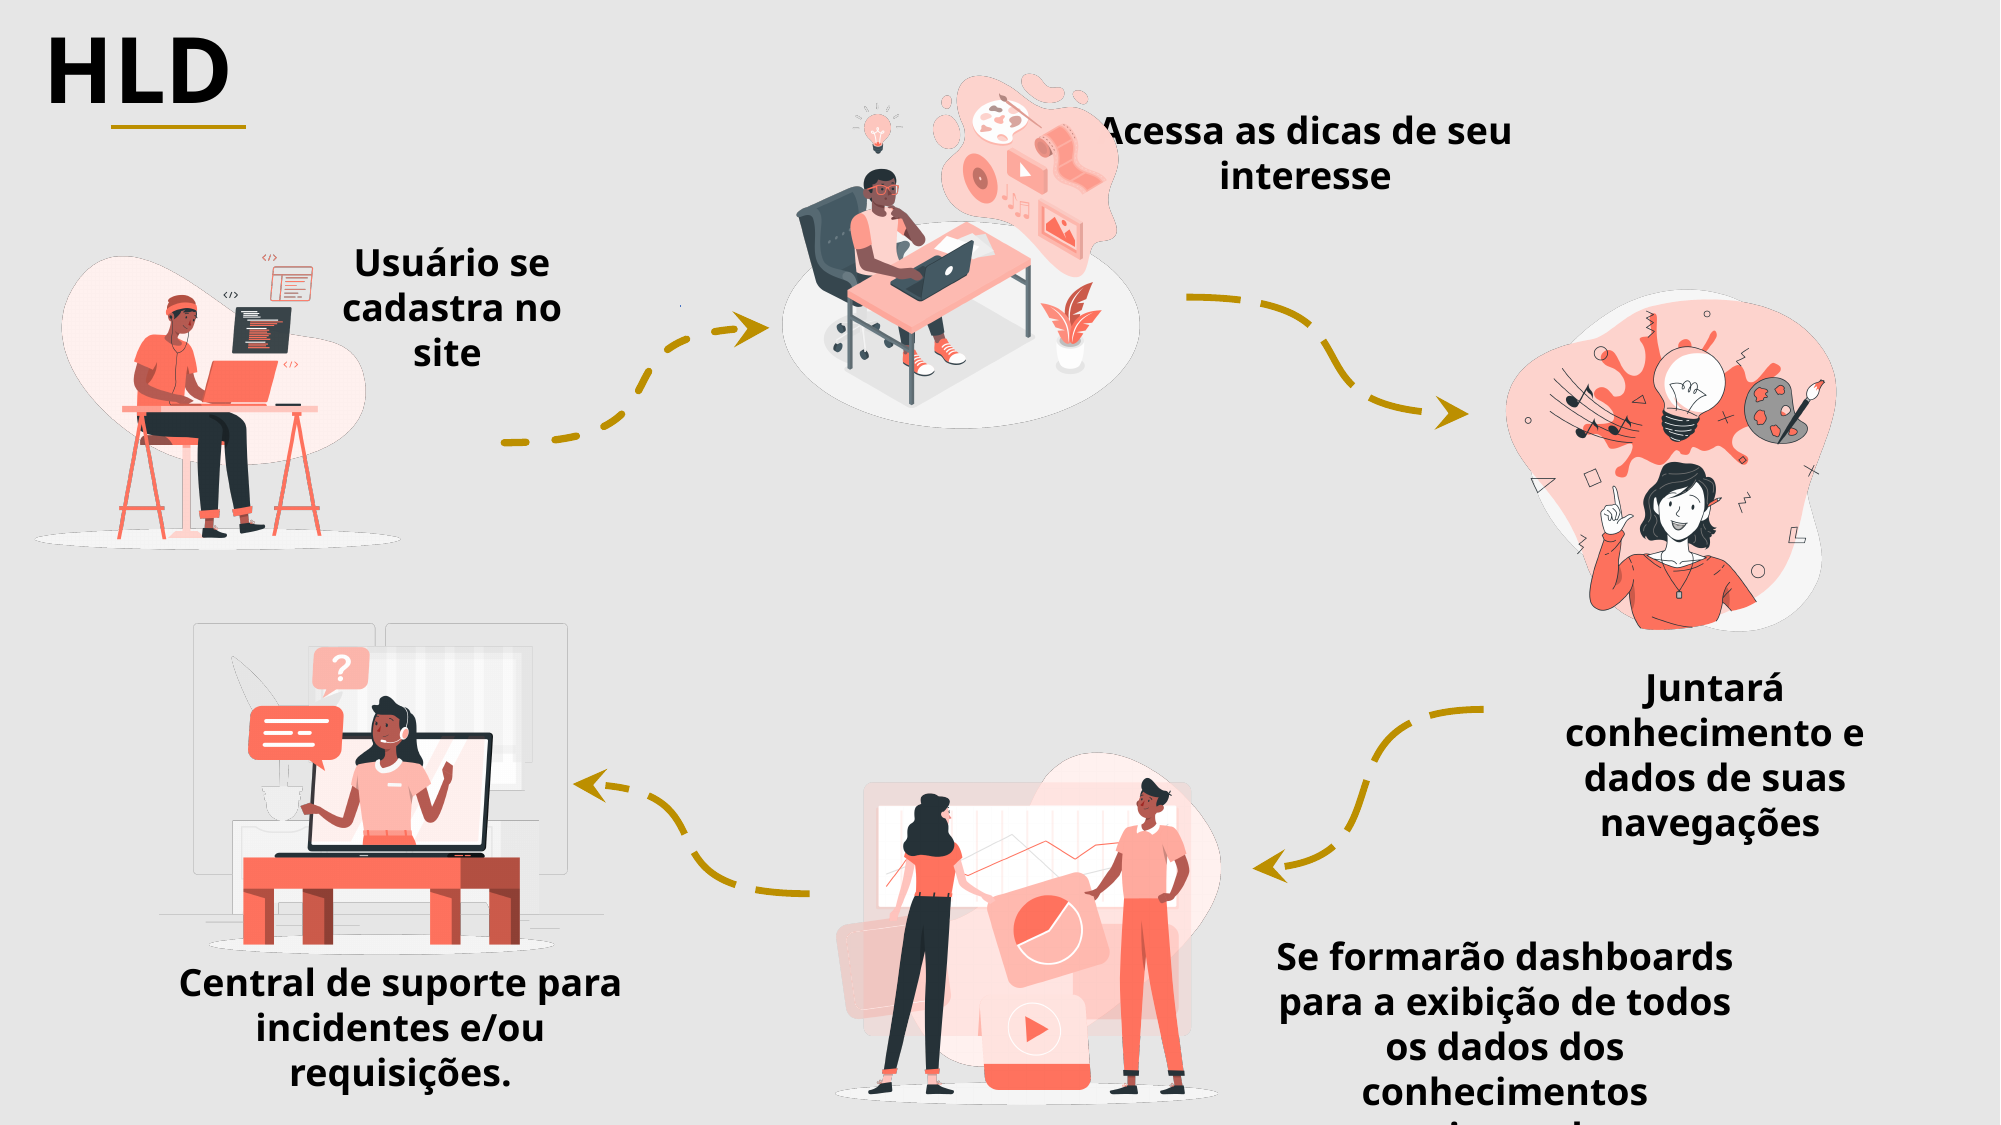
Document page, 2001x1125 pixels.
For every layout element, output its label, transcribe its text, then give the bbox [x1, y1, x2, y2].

text_box Acessa as dicas de seu interesse [1159, 99, 1548, 204]
text_box Usuário se cadastra no site [453, 231, 605, 381]
text_box Juntará conhecimento e dados de suas navegações [1492, 656, 1938, 852]
picture [780, 683, 1273, 1125]
picture [0, 147, 604, 1019]
picture [1483, 267, 1869, 653]
title HLD [29, 0, 1754, 183]
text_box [1273, 709, 1484, 869]
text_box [1186, 297, 1469, 415]
picture [763, 46, 1159, 442]
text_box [504, 327, 770, 443]
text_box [604, 783, 810, 894]
text_box Central de suporte para incidentes e/ou requisições. [146, 952, 656, 1102]
text_box Se formarão dashboards para a exibição de todos os dados dos conhecimentos aprimorados [1273, 925, 1760, 1125]
